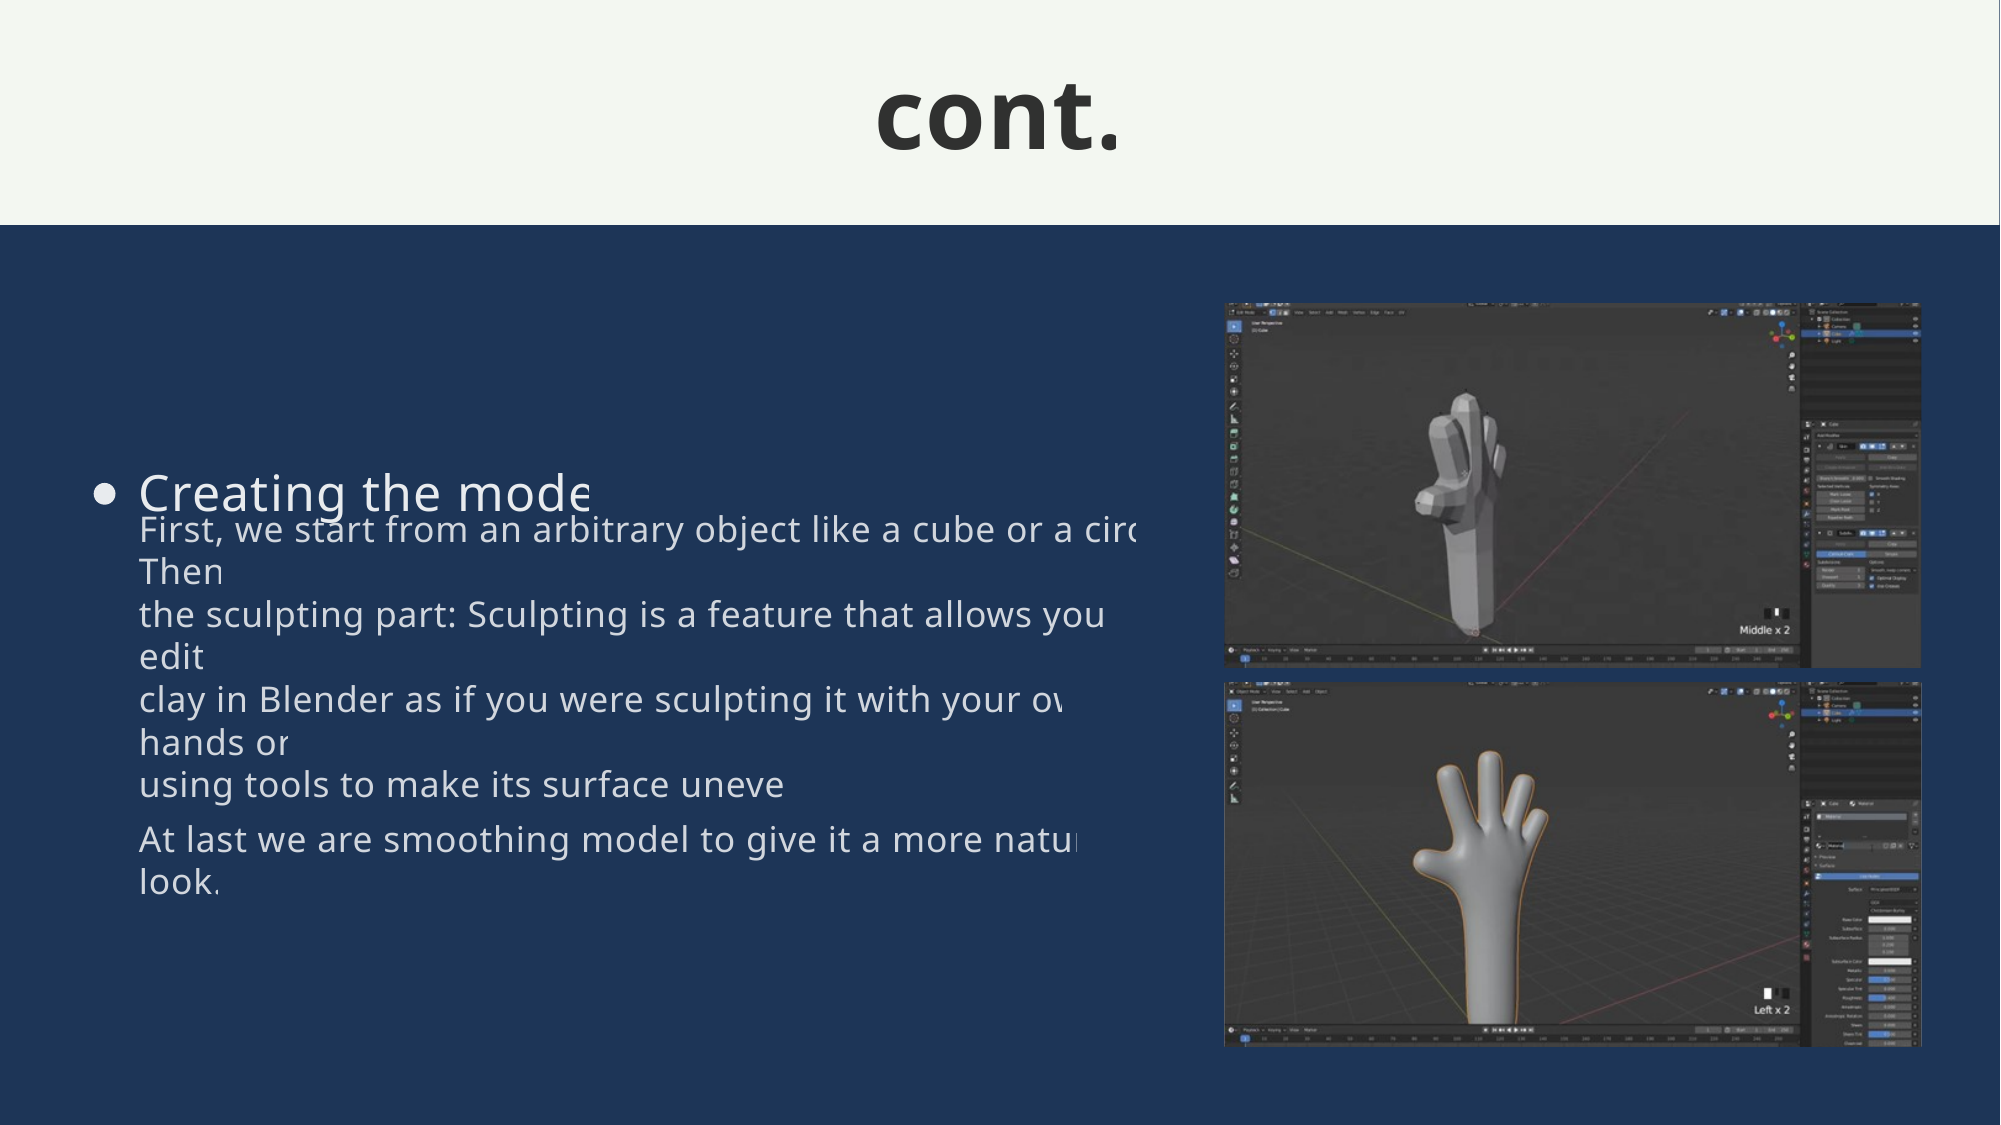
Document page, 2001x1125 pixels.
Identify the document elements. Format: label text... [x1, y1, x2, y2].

text_box [0, 0, 2000, 225]
text_box [93, 482, 116, 505]
text_box Creating the model [138, 472, 1209, 511]
text_box cont. [15, 73, 1984, 147]
picture [1224, 682, 1922, 1047]
text_box First, we start from an arbitrary object like a cube or a circle. Then the sculpting part: Sculpting is a feature that allows you to edit clay in Blender as if you were sculpting it with your own hands or using tools to make its surface uneven. At last we are smoothing model to give it a more natural look. [138, 536, 1209, 873]
picture [1224, 302, 1922, 668]
